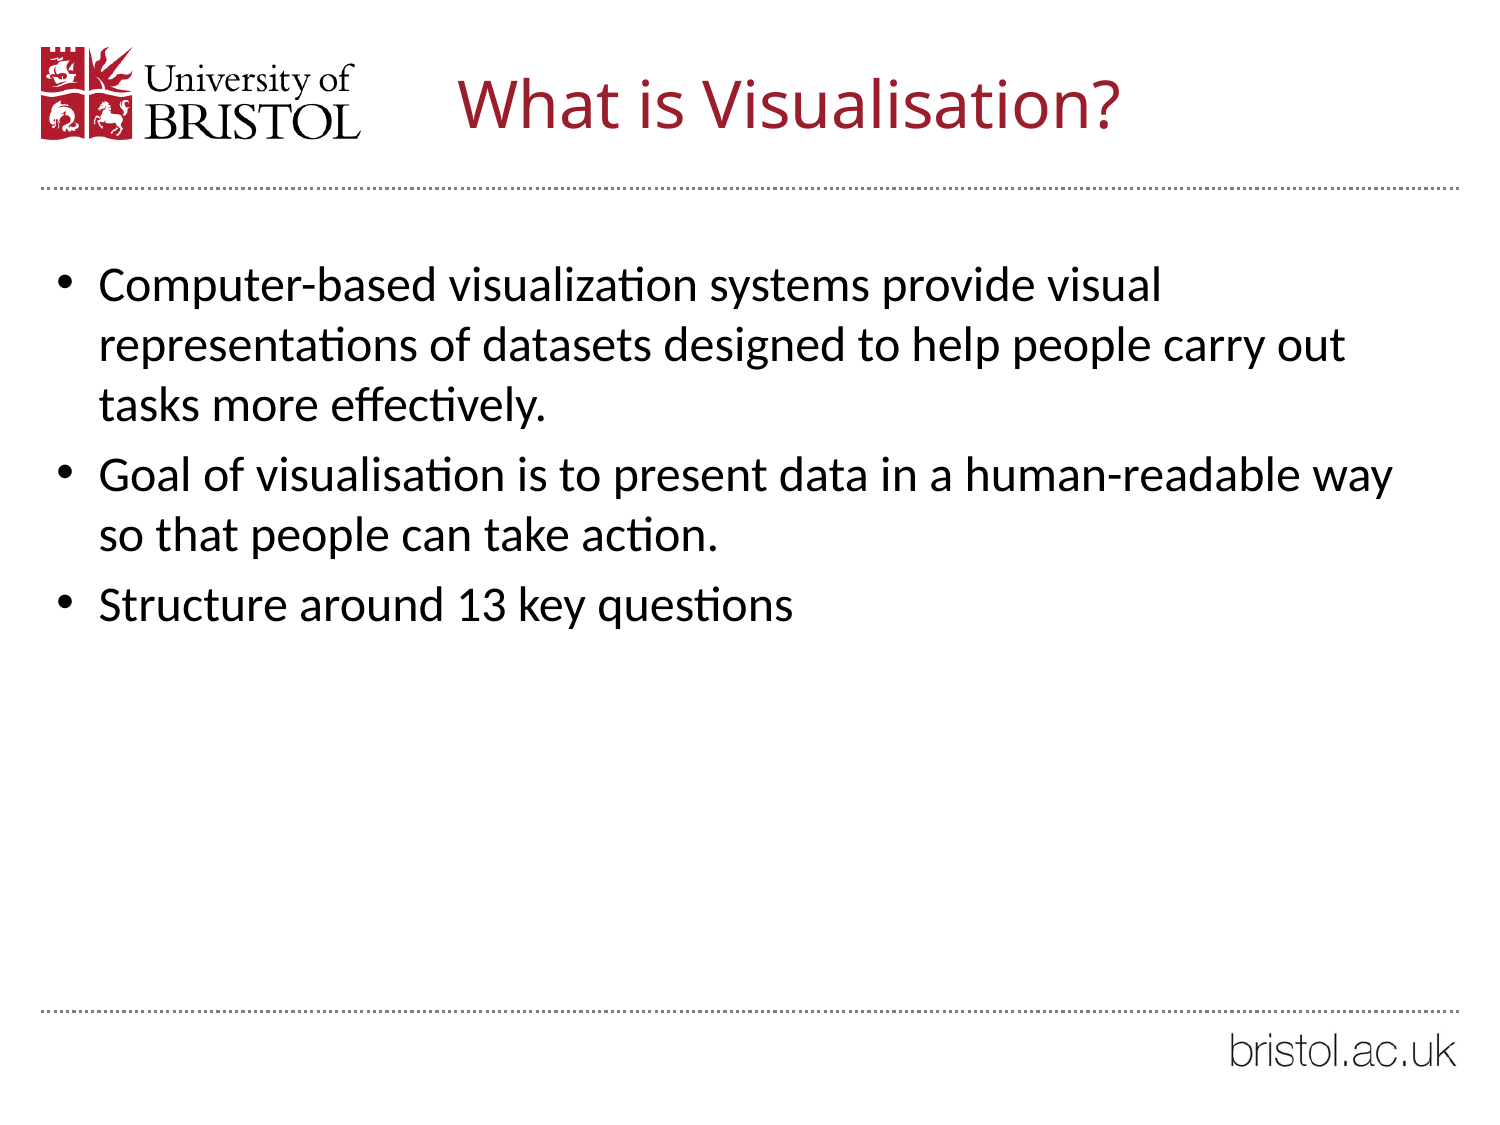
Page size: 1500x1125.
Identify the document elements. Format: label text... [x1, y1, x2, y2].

picture [41, 47, 361, 140]
title What is Visualisation? [442, 54, 1458, 149]
list Computer-based visualization systems provide visual representations of datasets designed to help people carry out tasks more effectively. Goal of visualisation is to present data in a human-readable way so that people can take action. Structure around 13 key questions [41, 243, 1459, 1005]
picture [1214, 1023, 1459, 1080]
